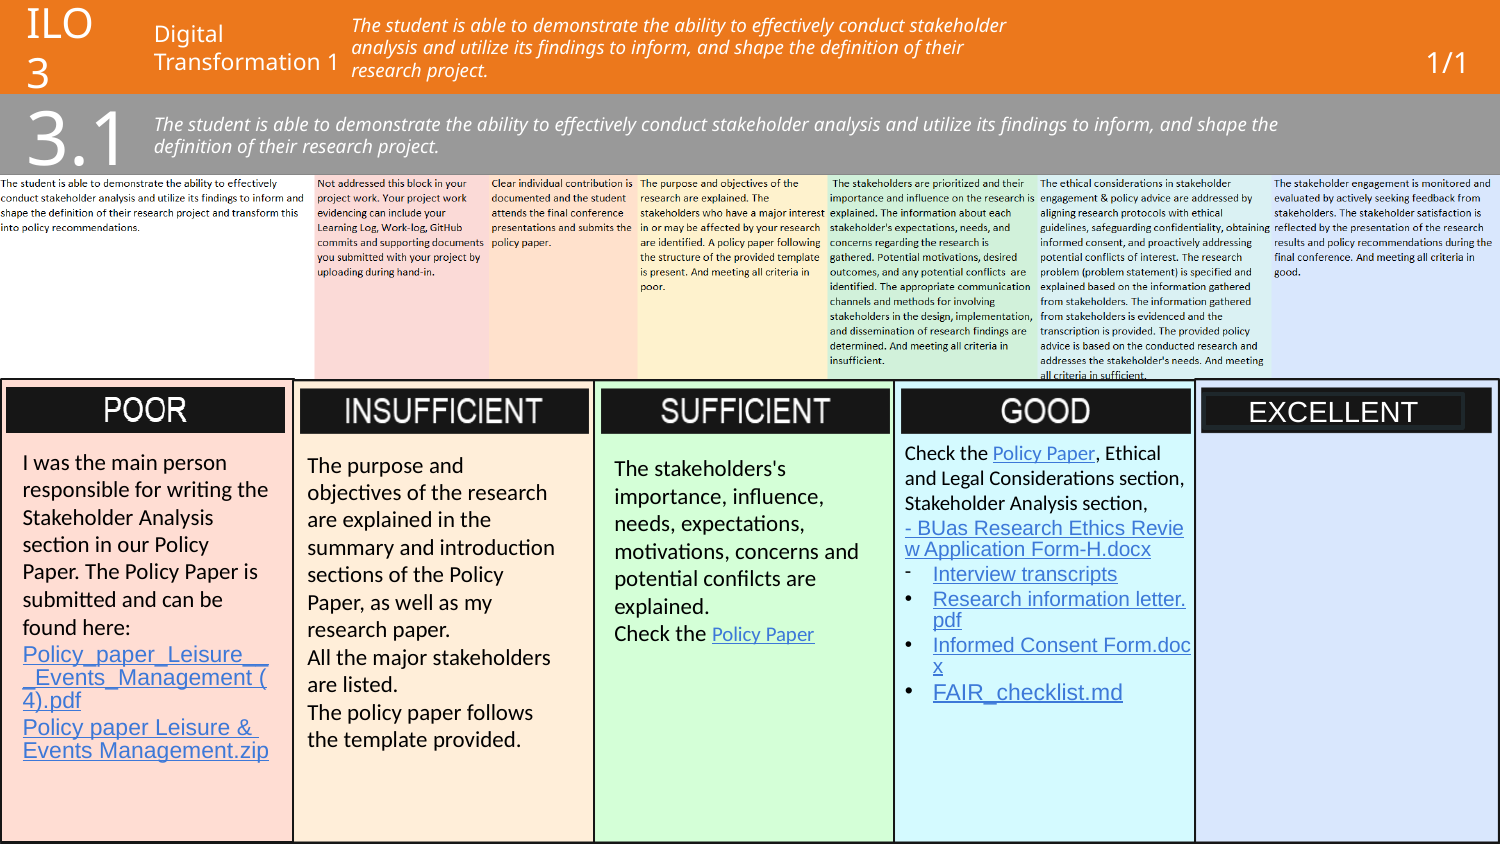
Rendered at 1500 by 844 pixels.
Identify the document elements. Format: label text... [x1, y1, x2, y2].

title Digital Transformation 1 [138, 0, 364, 95]
title The student is able to demonstrate the ability to effectively conduct stakeholder analysis and utilize its findings to inform, and shape the definition of their research project. [138, 94, 1339, 173]
title The student is able to demonstrate the ability to effectively conduct stakeholder analysis and utilize its findings to inform, and shape the definition of their research project. [364, 0, 1027, 95]
title 3.1 [11, 94, 138, 173]
picture [0, 174, 1500, 844]
title ILO 3 [11, 0, 138, 94]
title 1/1 [1159, 0, 1485, 95]
